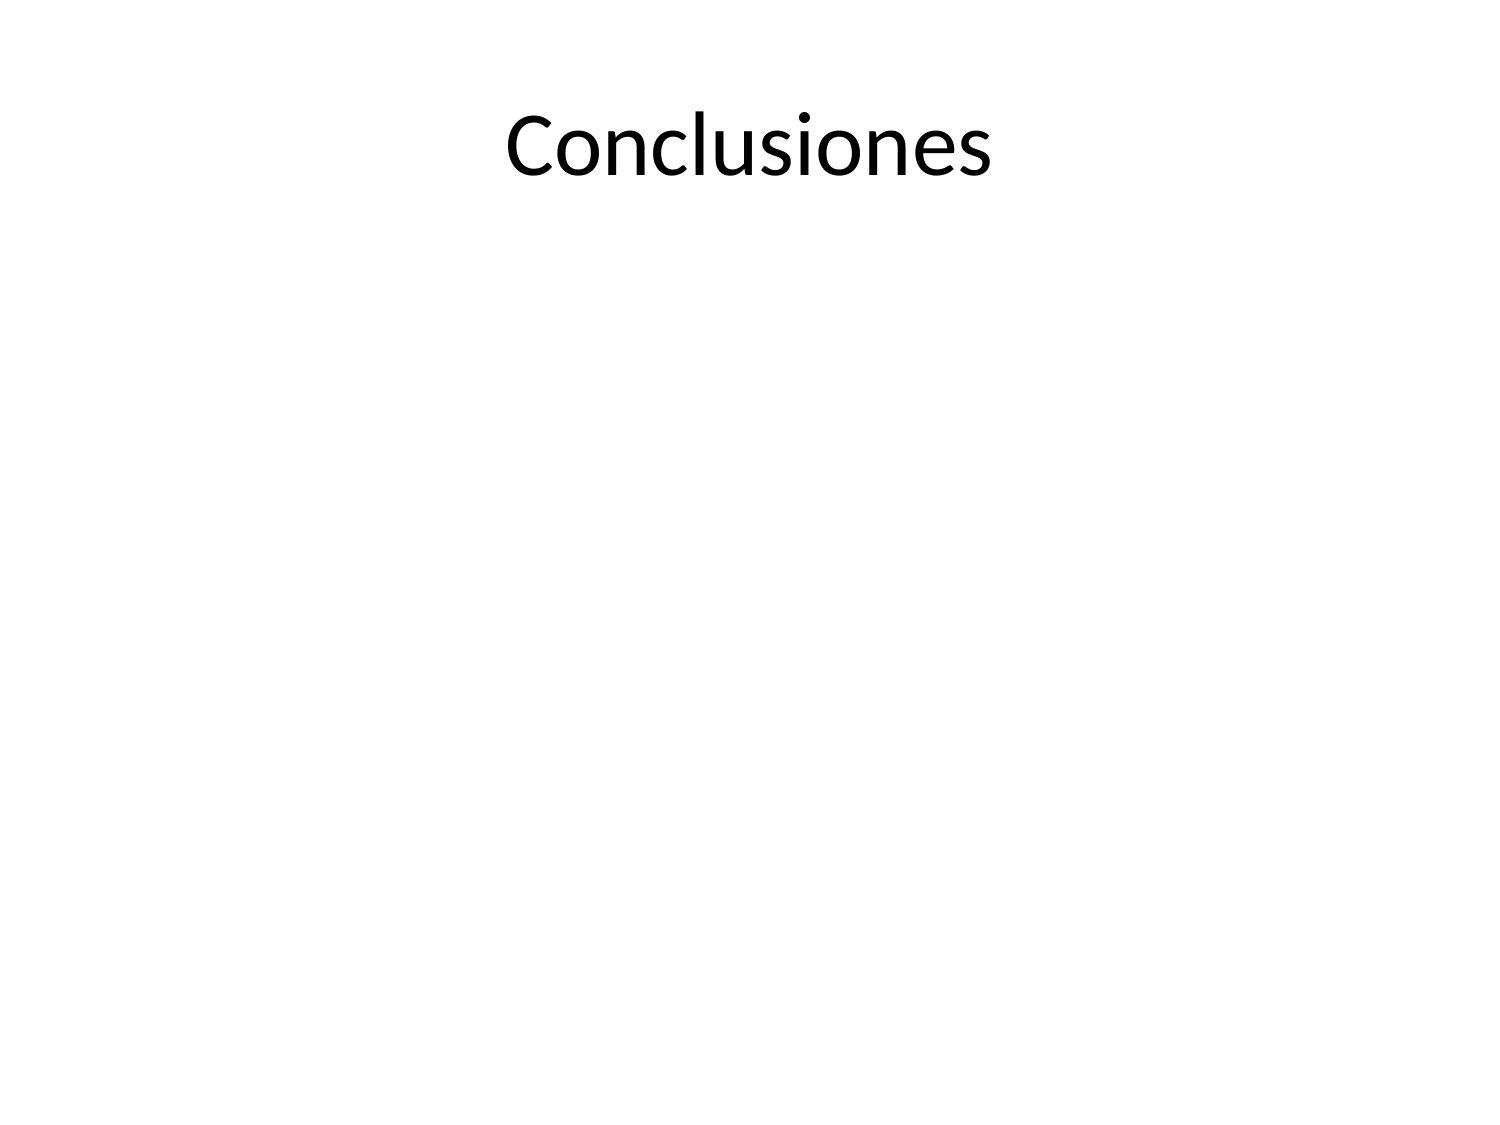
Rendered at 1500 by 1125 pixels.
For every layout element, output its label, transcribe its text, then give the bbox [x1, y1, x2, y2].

title Conclusiones [75, 45, 1425, 233]
